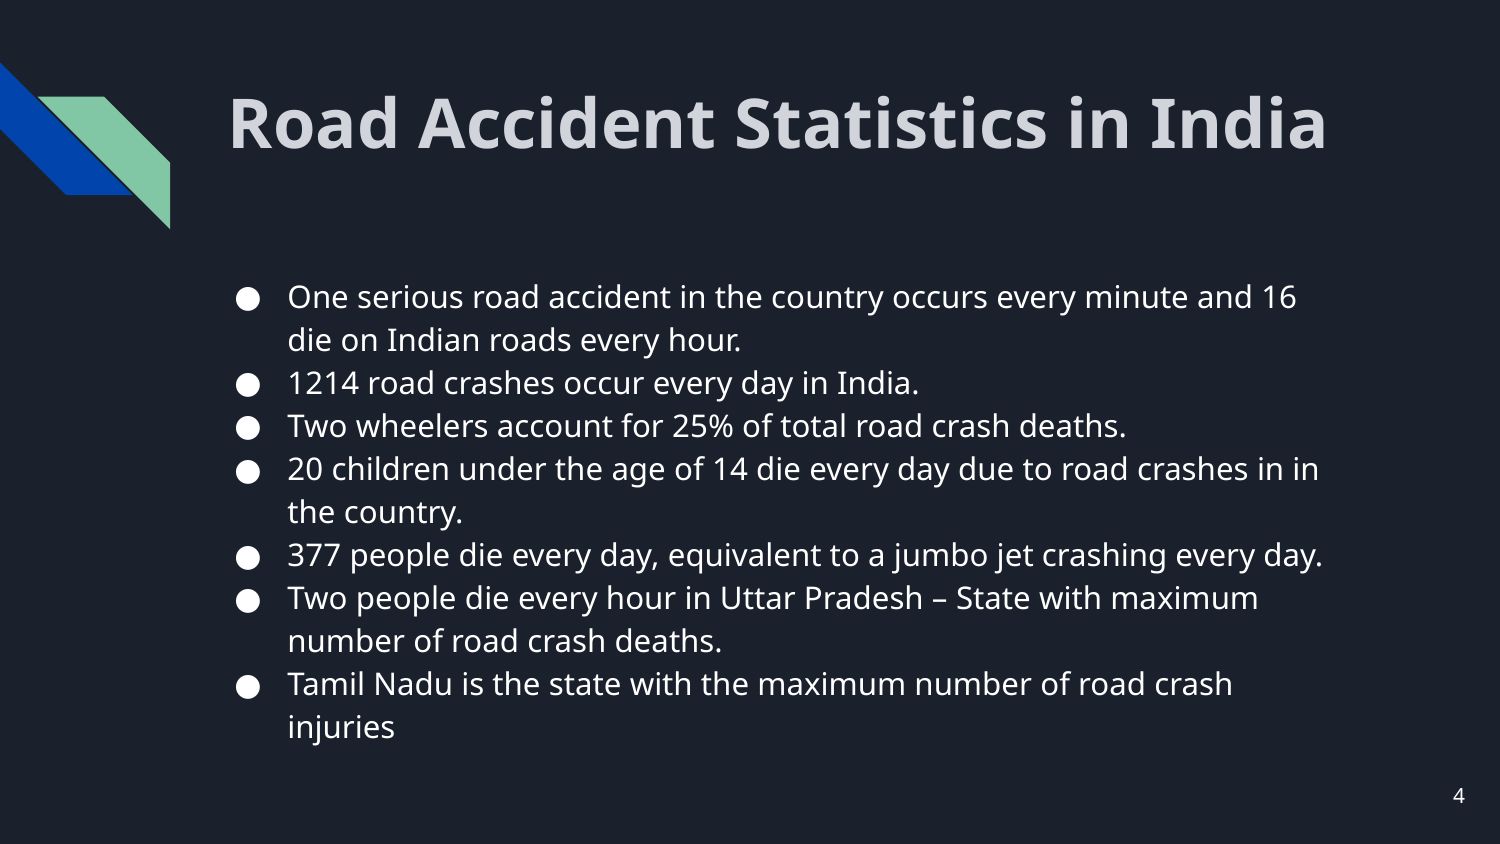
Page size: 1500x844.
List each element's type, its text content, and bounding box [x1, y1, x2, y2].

list One serious road accident in the country occurs every minute and 16 die on Indian roads every hour. 1214 road crashes occur every day in India. Two wheelers account for 25% of total road crash deaths. 20 children under the age of 14 die every day due to road crashes in in the country. 377 people die every day, equivalent to a jumbo jet crashing every day. Two people die every hour in Uttar Pradesh – State with maximum number of road crash deaths. Tamil Nadu is the state with the maximum number of road crash injuries [197, 256, 1353, 804]
slide_number ‹#› [1389, 764, 1480, 830]
title Road Accident Statistics in India [212, 64, 1368, 215]
